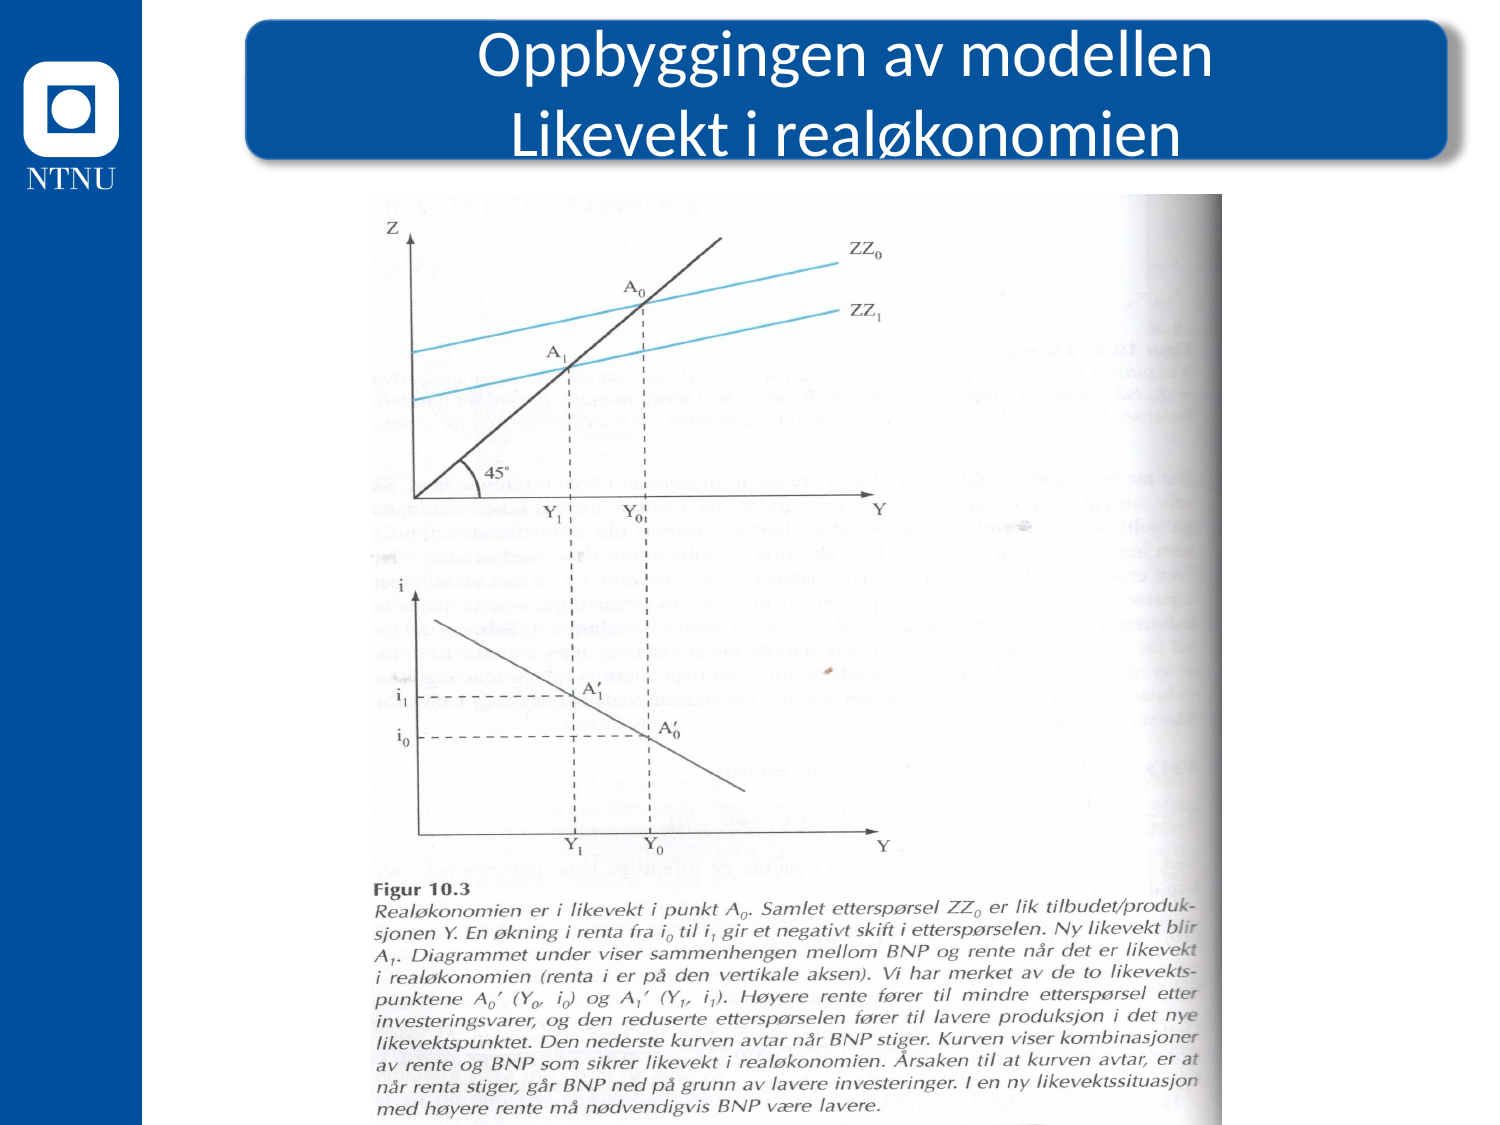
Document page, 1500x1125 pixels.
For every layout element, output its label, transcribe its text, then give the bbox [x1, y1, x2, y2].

text_box Oppbyggingen av modellen Likevekt i realøkonomien [244, 19, 1449, 161]
picture [0, 0, 142, 1125]
picture [370, 194, 1223, 1125]
